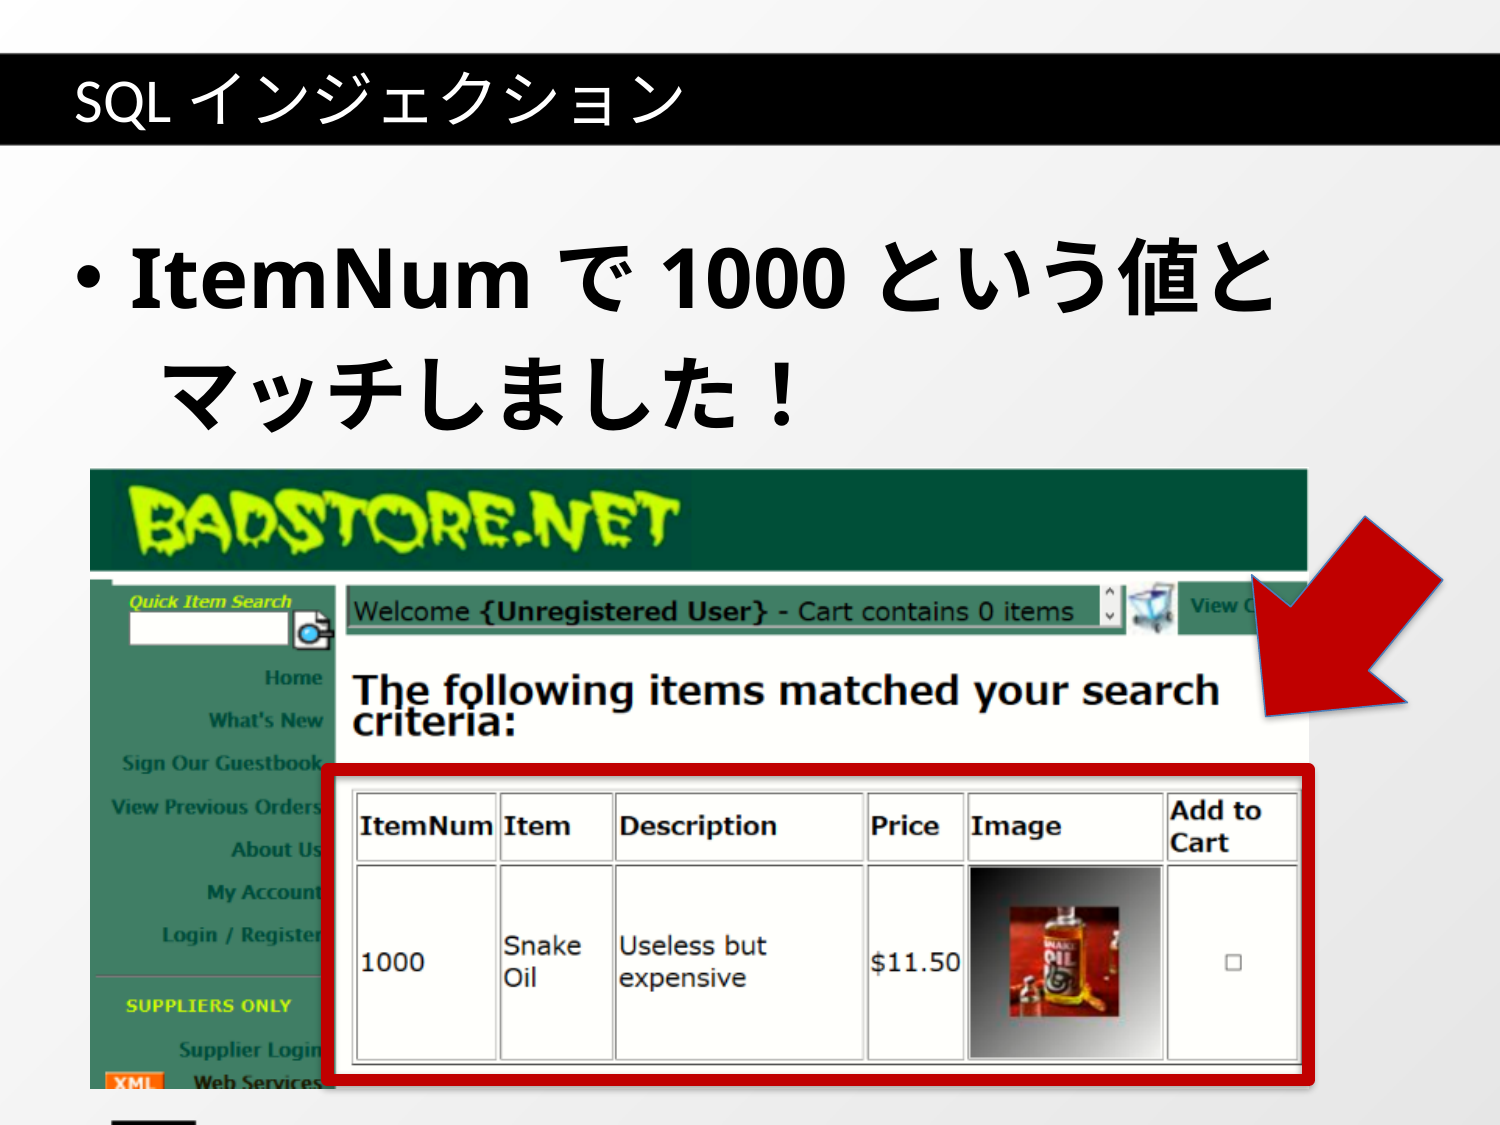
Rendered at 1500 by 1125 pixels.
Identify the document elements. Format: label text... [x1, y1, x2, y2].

list ItemNumで1000という値と マッチしました！ [59, 217, 1340, 497]
text_box [1313, 515, 1444, 713]
picture [0, 0, 1500, 1125]
title SQLインジェクション [59, 52, 1410, 158]
